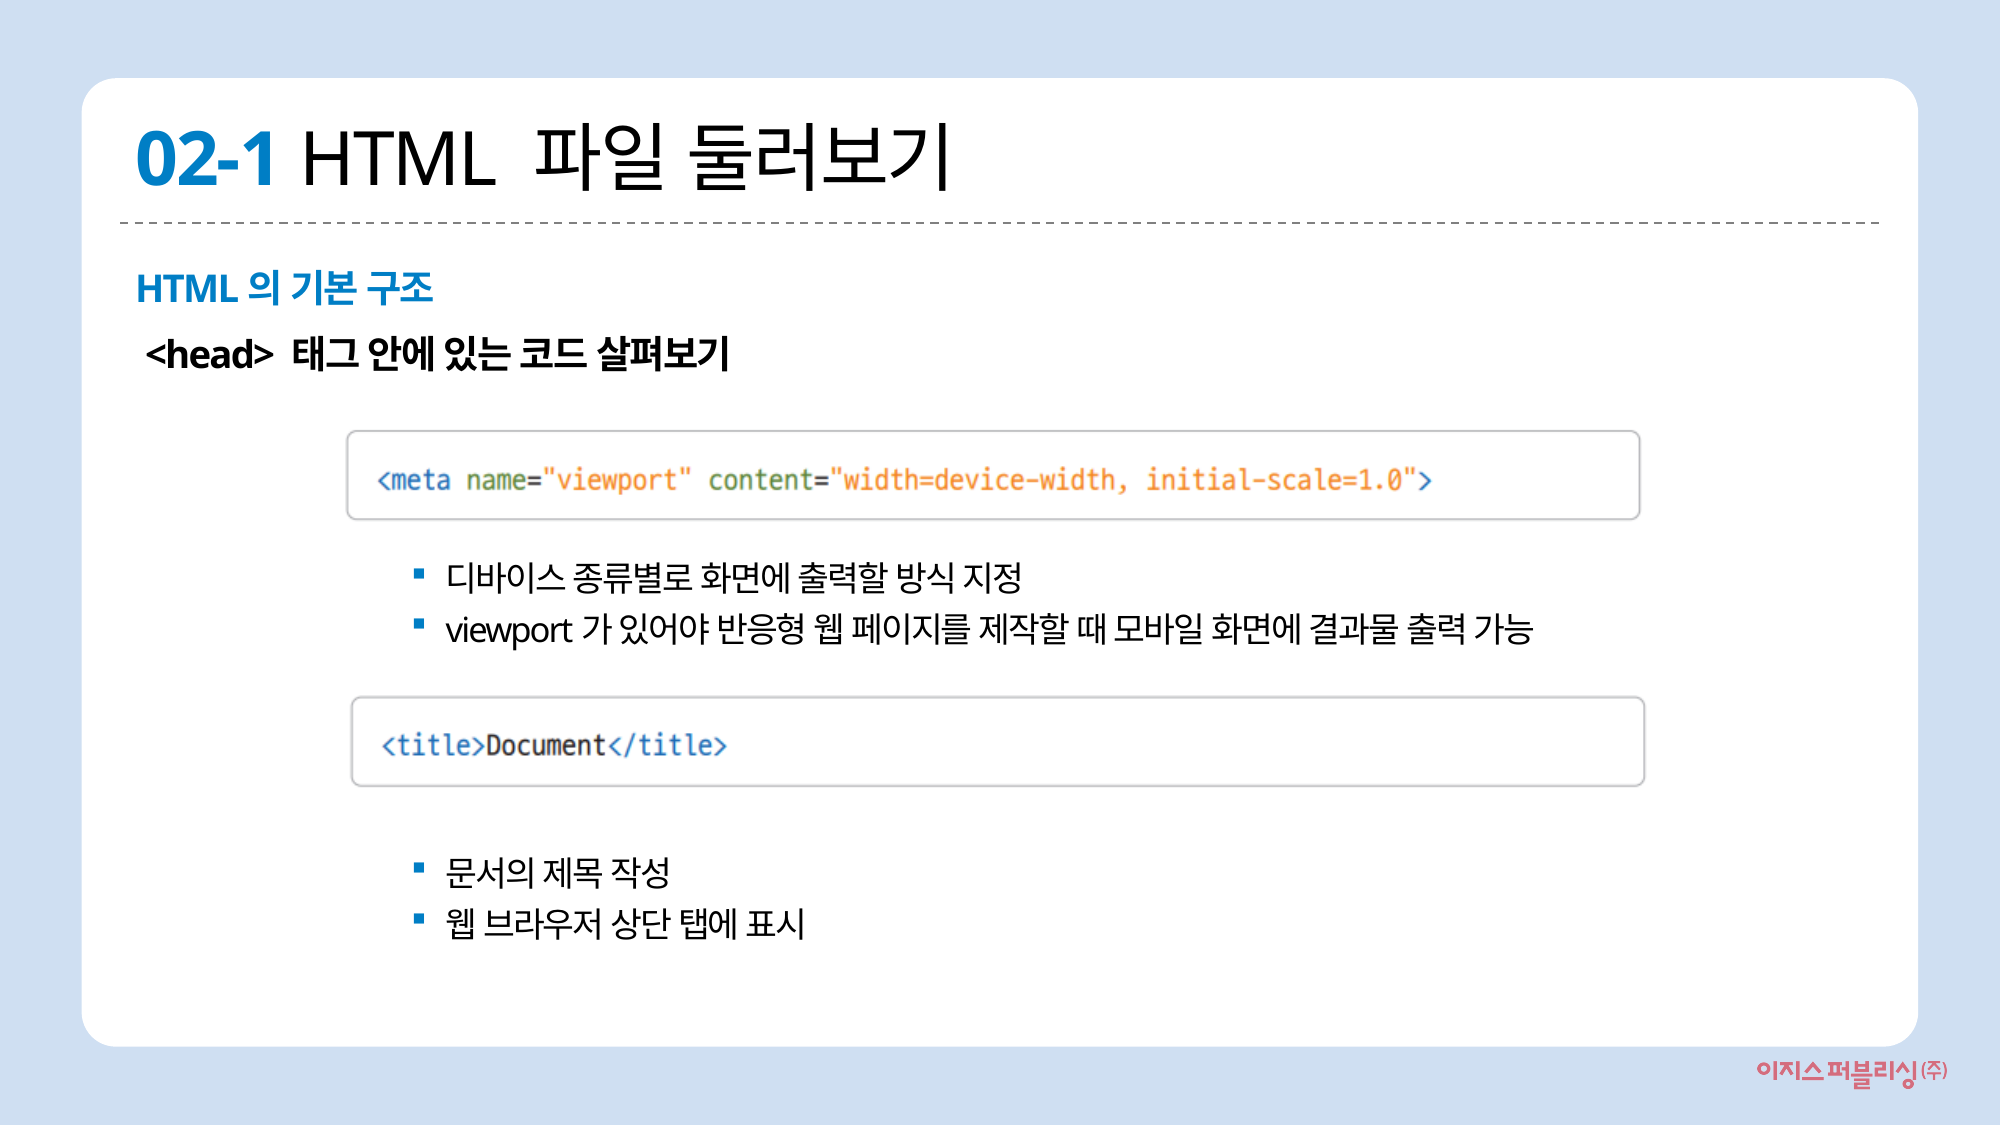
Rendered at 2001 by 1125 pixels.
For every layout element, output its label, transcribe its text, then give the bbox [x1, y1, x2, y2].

title 02-1 HTML 파일 둘러보기 [120, 109, 1880, 209]
picture [341, 421, 1653, 528]
picture [344, 691, 1653, 792]
list HTML의 기본 구조 <head> 태그 안에 있는 코드 살펴보기 디바이스 종류별로 화면에 출력할 방식 지정 viewport가 있어야 반응형 웹 페이지를 제작할 때 모바일 화면에 결과물 출력 가능 문서의 제목 작성 웹 브라우저 상단 탭에 표시 [120, 257, 1880, 1021]
